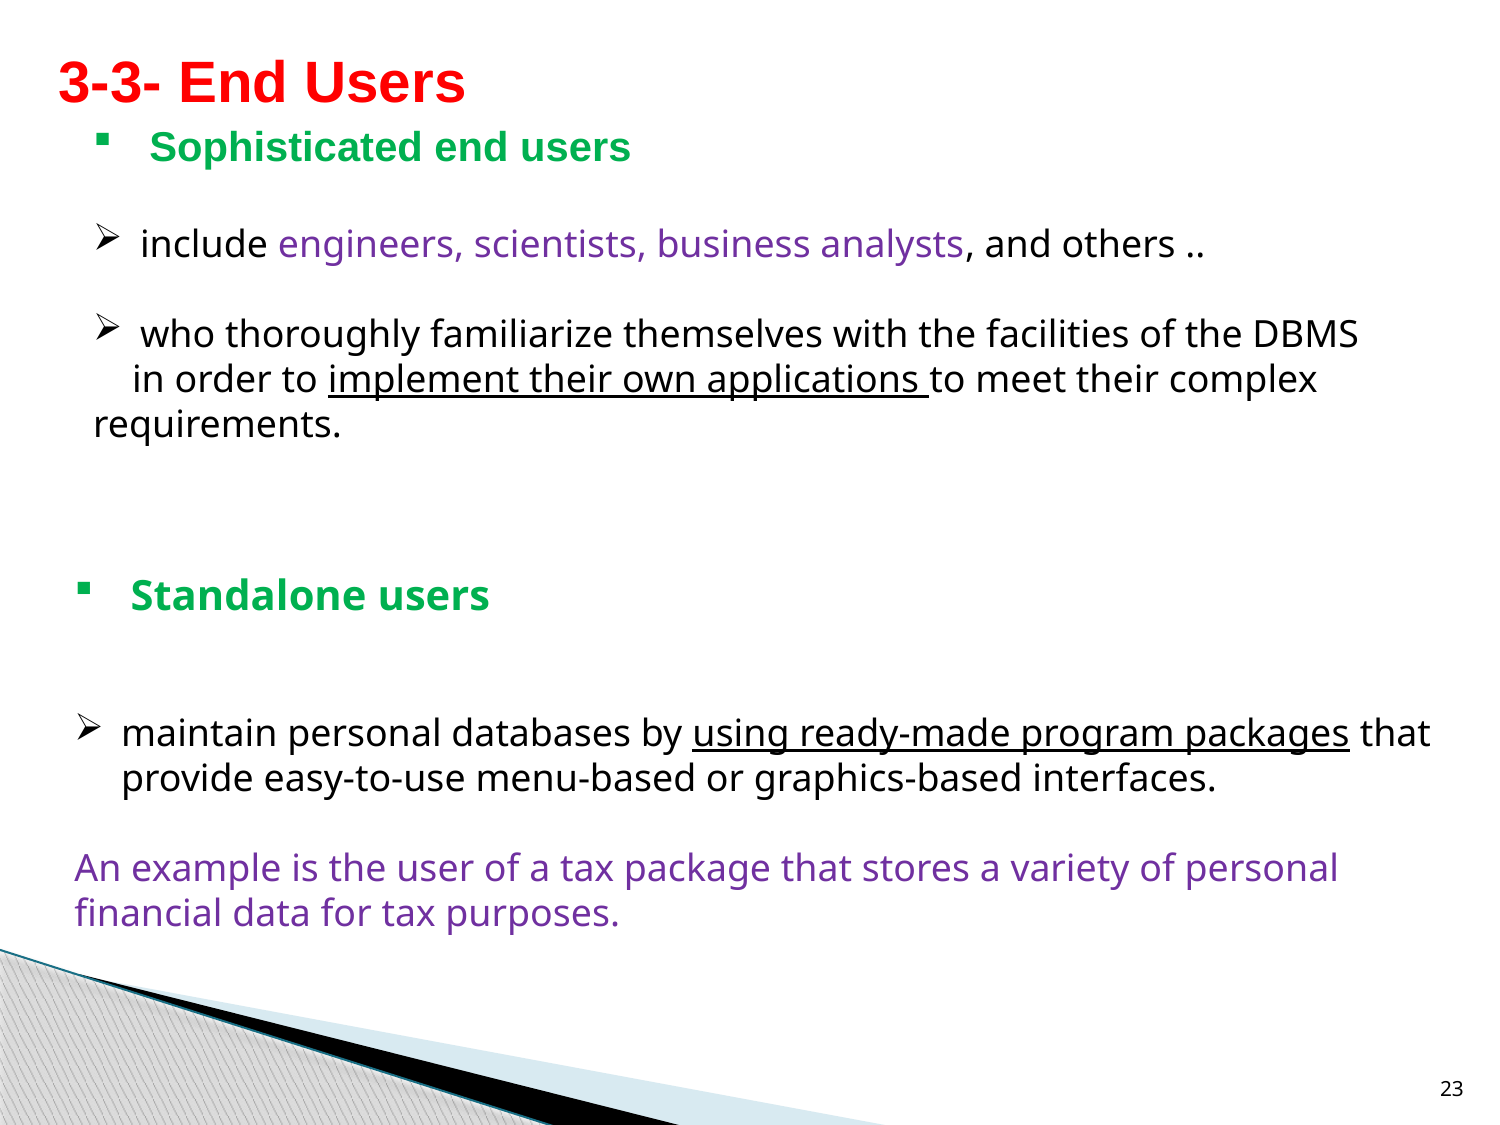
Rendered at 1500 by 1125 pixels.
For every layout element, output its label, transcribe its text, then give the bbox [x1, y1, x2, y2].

slide_number 23 [1418, 1051, 1479, 1112]
text_box 3-3- End Users [43, 37, 483, 122]
text_box Sophisticated end users include engineers, scientists, business analysts, and others .. who thoroughly familiarize themselves with the facilities of the DBMS in order to implement their own applications to meet their complex requirements. [78, 112, 1500, 452]
text_box Standalone users maintain personal databases by using ready-made program packages that provide easy-to-use menu-based or graphics-based interfaces. An example is the user of a tax package that stores a variety of personal financial data for tax purposes. [59, 561, 1483, 942]
